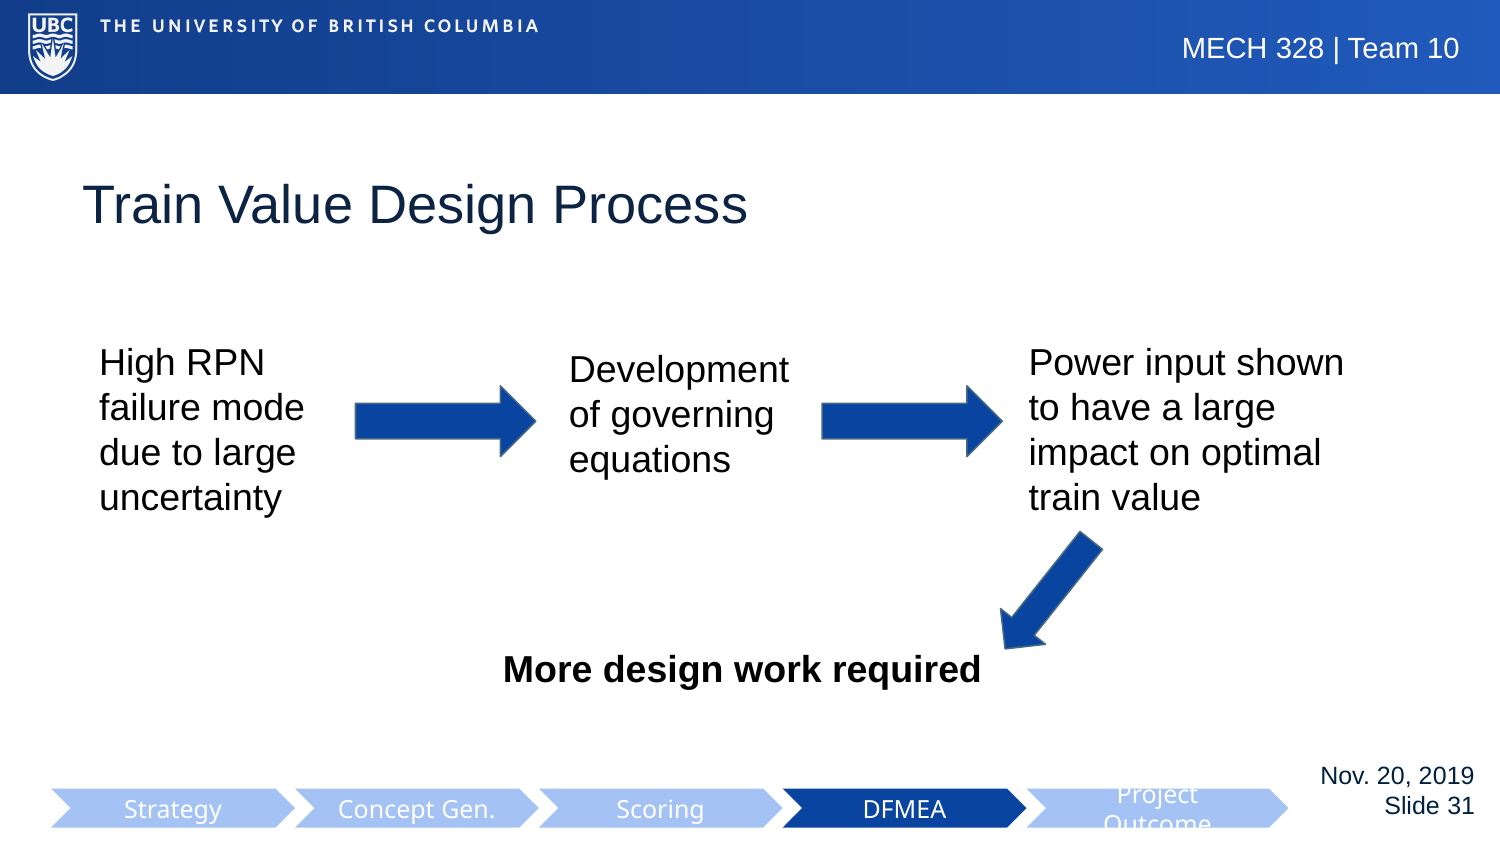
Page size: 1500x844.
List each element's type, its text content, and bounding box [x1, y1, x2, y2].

text_box Development of governing equations [553, 329, 808, 514]
text_box [822, 385, 1003, 457]
text_box More design work required [487, 630, 1003, 722]
text_box [355, 385, 536, 457]
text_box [50, 788, 1289, 828]
text_box [1000, 531, 1103, 649]
text_box Power input shown to have a large impact on optimal train value [1013, 322, 1377, 577]
text_box High RPN failure mode due to large uncertainty [84, 322, 338, 546]
picture [28, 13, 538, 81]
list Train Value Design Process [67, 145, 822, 248]
